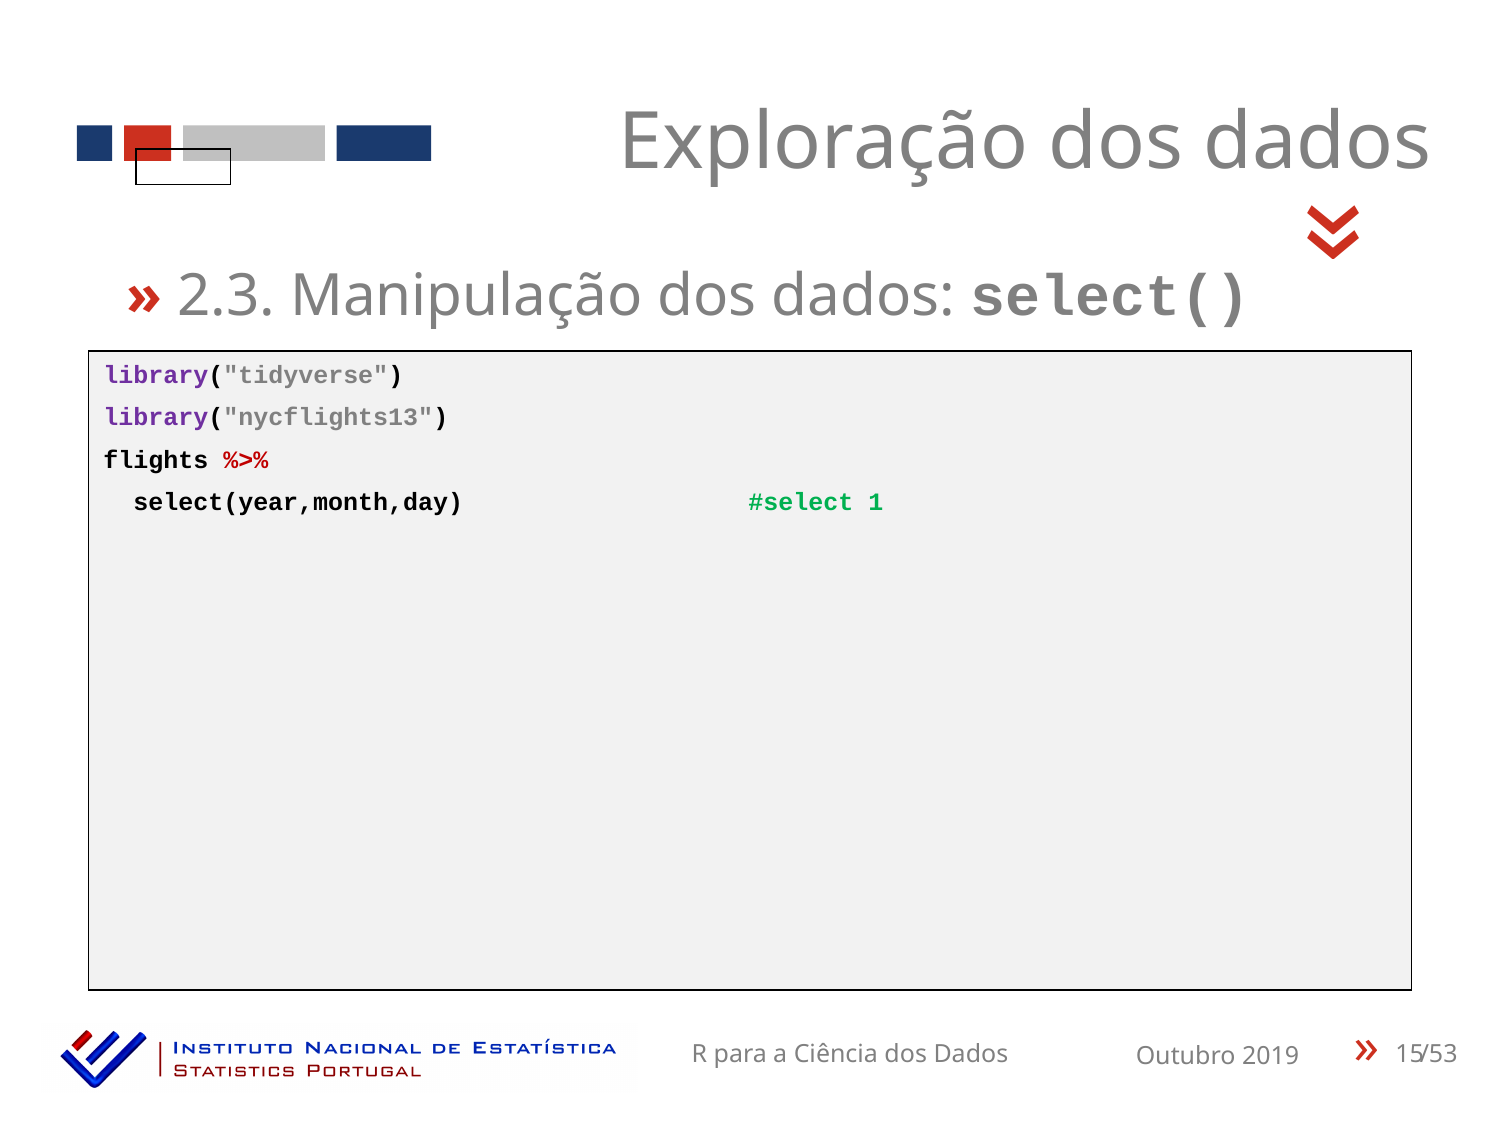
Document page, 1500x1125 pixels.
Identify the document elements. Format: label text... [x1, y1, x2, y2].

text_box 15 [1380, 1029, 1447, 1075]
text_box « [1234, 207, 1400, 280]
picture [41, 1023, 638, 1093]
text_box library("tidyverse") library("nycflights13") flights %>% select(year,month,day) #select 1 [88, 350, 1412, 990]
text_box » 2.3. Manipulação dos dados: select() [111, 249, 1376, 335]
text_box Exploração dos dados [454, 66, 1447, 207]
